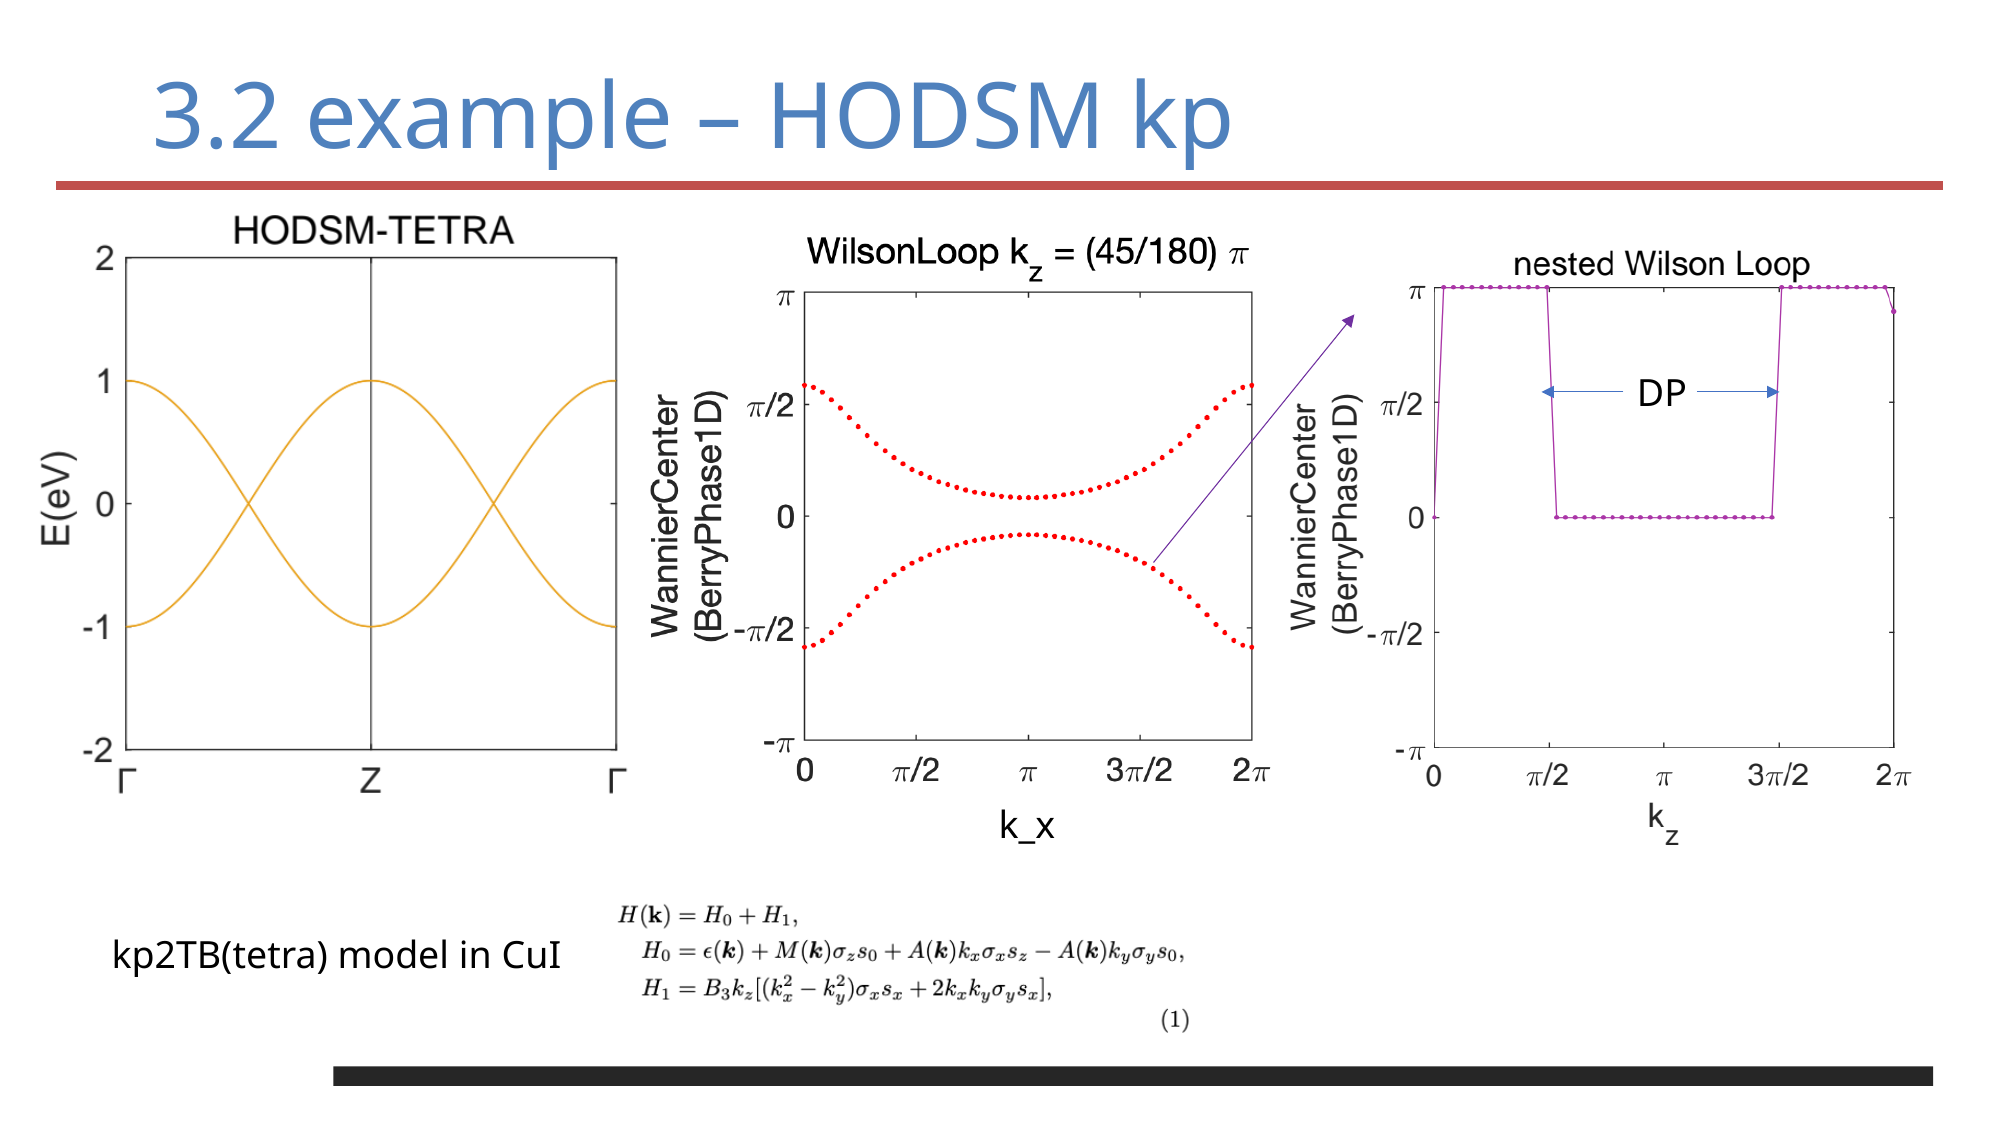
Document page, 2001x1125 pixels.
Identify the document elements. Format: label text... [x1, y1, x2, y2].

title 3.2 example – HODSM kp [137, 59, 1863, 177]
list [0, 202, 764, 814]
text_box kp2TB(tetra) model in CuI [96, 923, 577, 984]
text_box k_x [984, 804, 1071, 854]
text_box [1153, 314, 1355, 563]
picture [610, 890, 1196, 1034]
picture [1283, 238, 1964, 847]
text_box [627, 223, 1401, 804]
